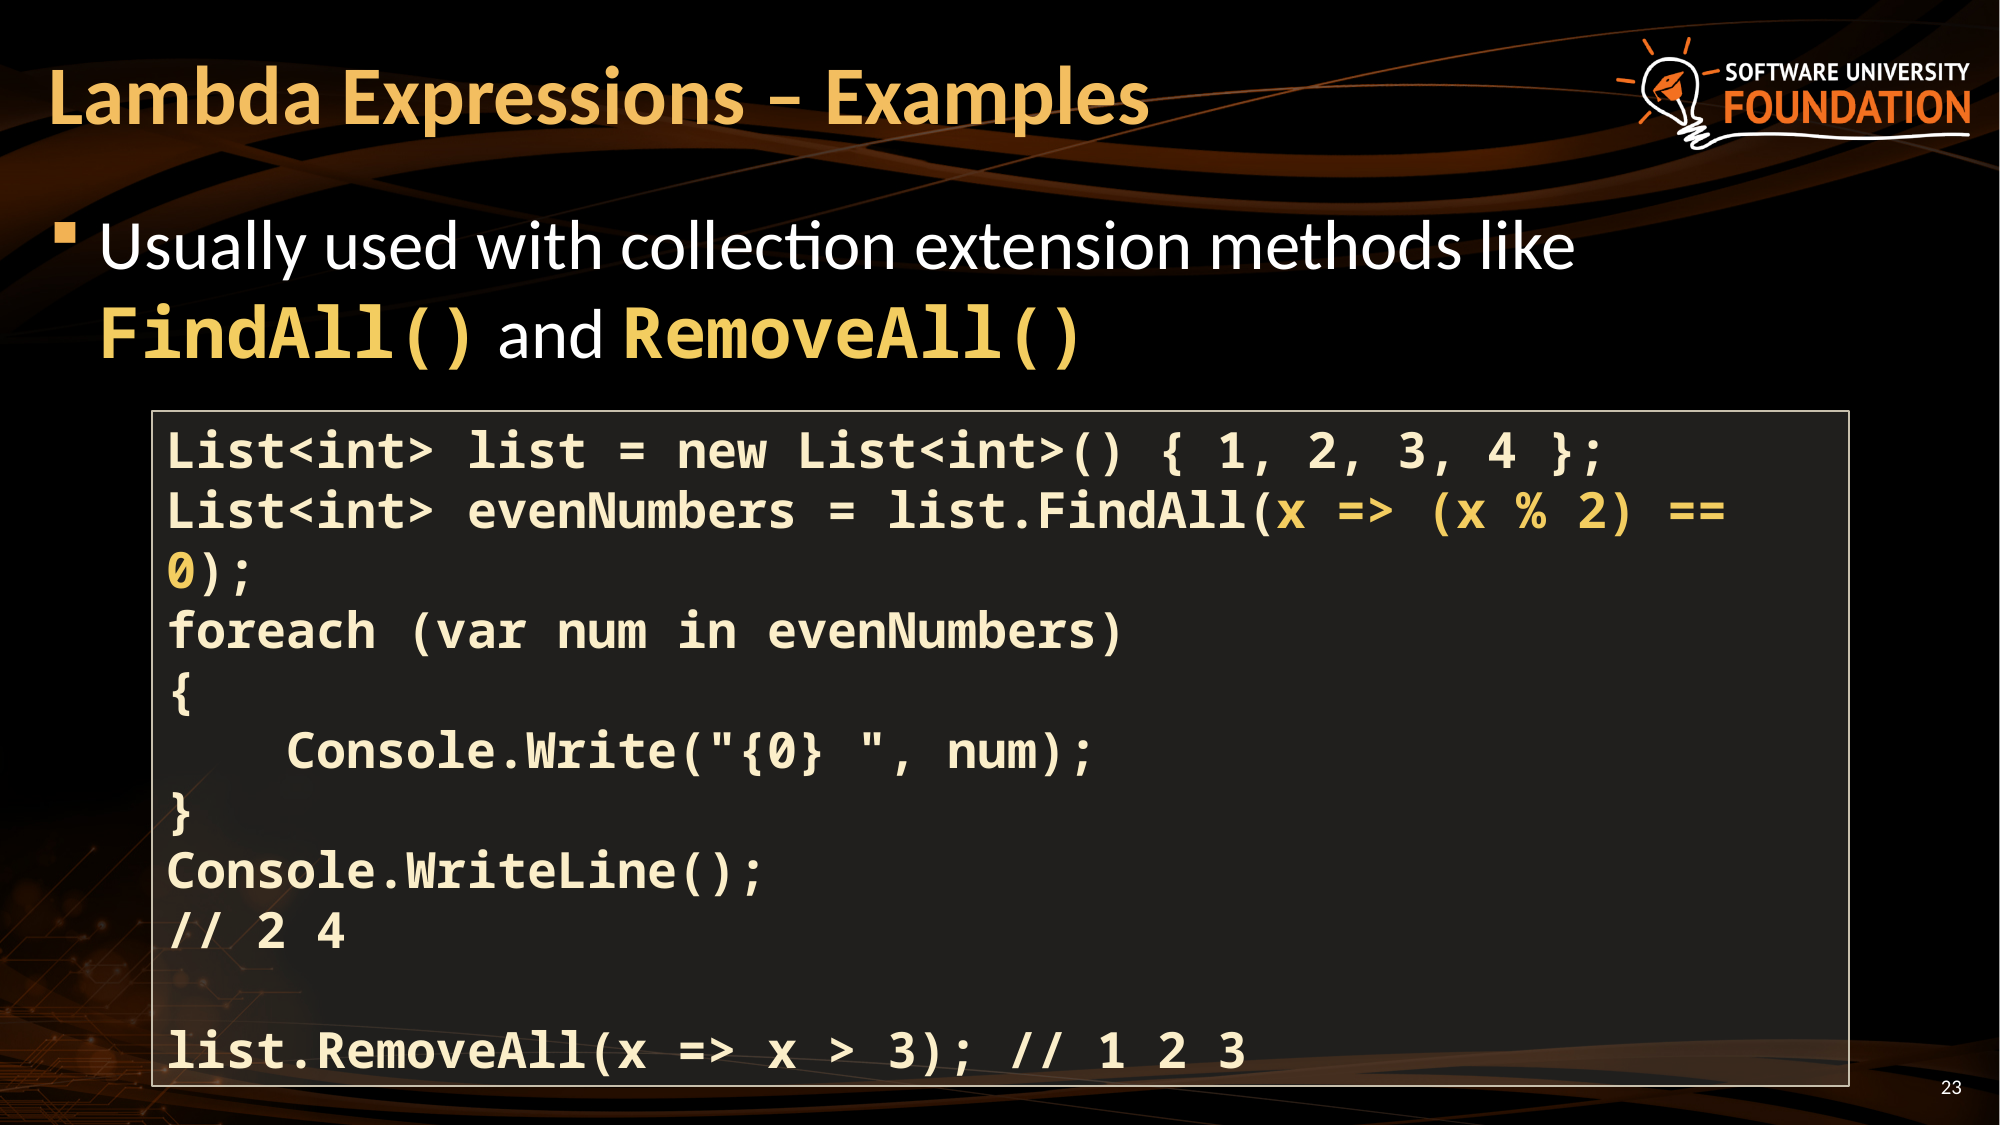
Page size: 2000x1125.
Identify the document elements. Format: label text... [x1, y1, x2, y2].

title Lambda Expressions – Examples [30, 6, 1602, 189]
text_box List<int> list = new List<int>() { 1, 2, 3, 4 }; List<int> evenNumbers = list.FindAll(x => (x % 2) == 0); foreach (var num in evenNumbers) { Console.Write("{0} ", num); } Console.WriteLine(); // 2 4 list.RemoveAll(x => x > 3); // 1 2 3 [152, 411, 1850, 1087]
list Usually used with collection extension methods like FindAll() and RemoveAll() [31, 188, 1968, 1103]
picture [0, 0, 2000, 1125]
